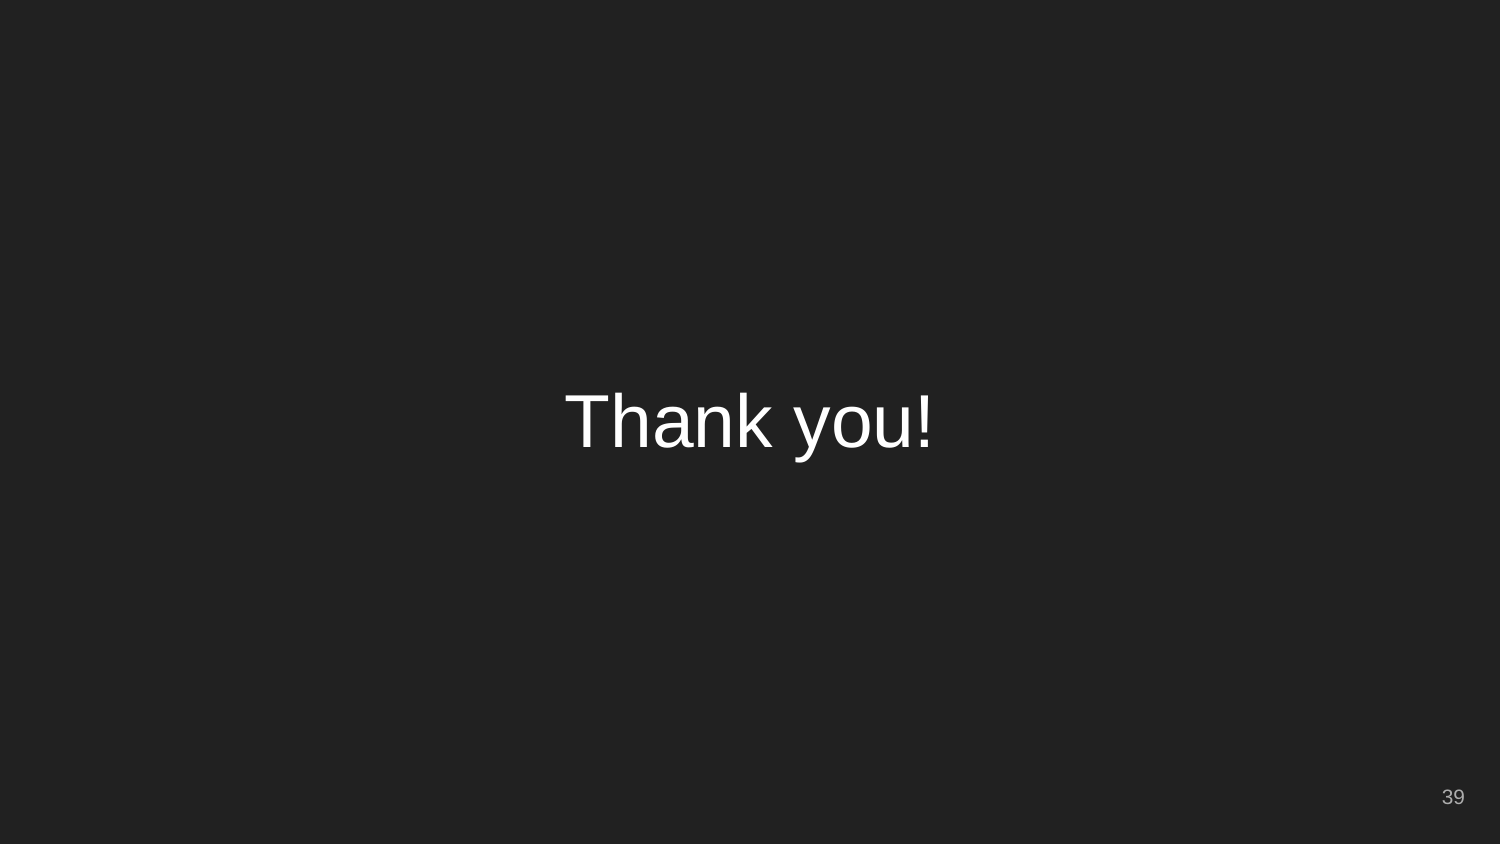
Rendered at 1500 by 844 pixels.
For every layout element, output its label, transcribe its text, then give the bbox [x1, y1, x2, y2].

title Thank you! [51, 352, 1449, 491]
slide_number ‹#› [1389, 764, 1480, 830]
